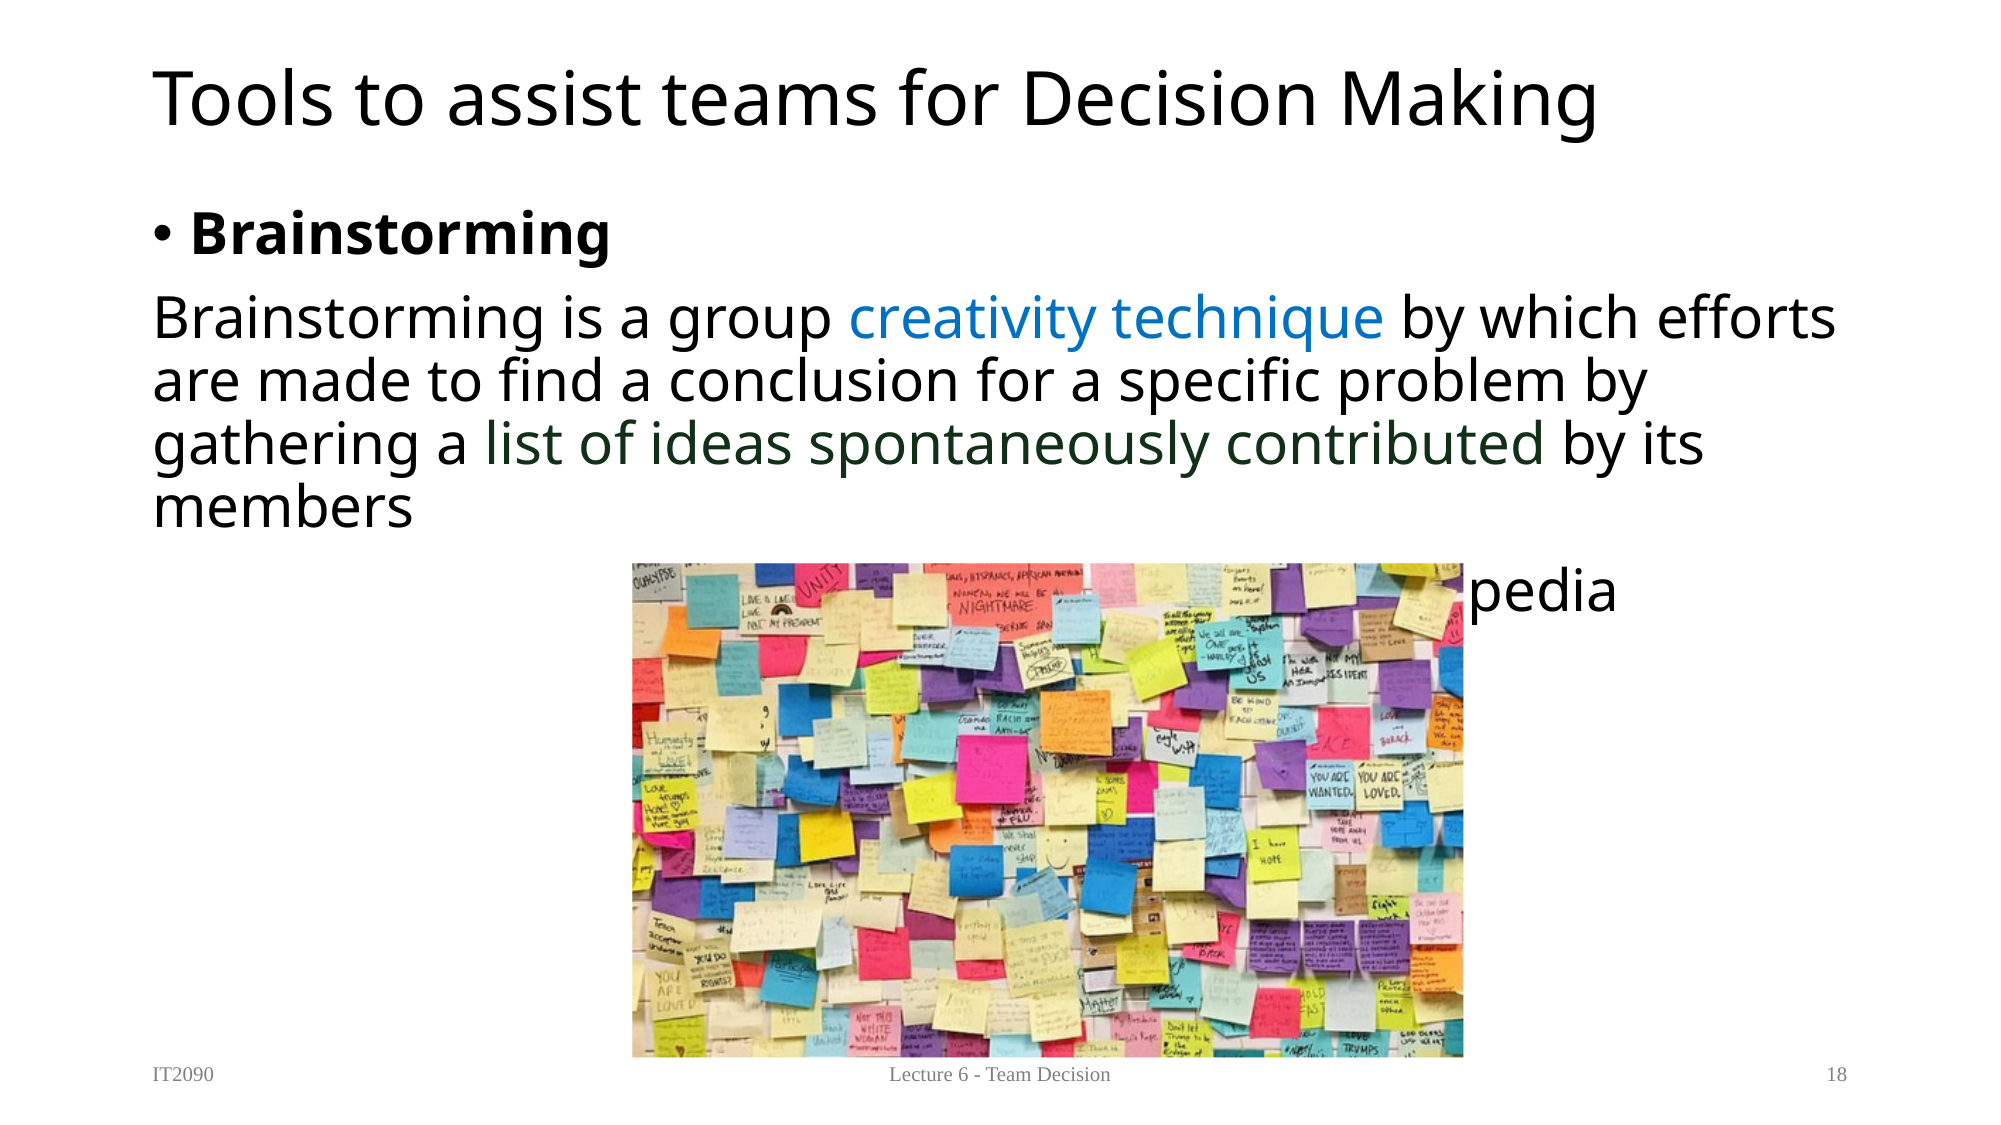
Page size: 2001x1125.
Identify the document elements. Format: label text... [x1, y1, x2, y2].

list Brainstorming Brainstorming is a group creativity technique by which efforts are made to find a conclusion for a specific problem by gathering a list of ideas spontaneously contributed by its members Wikipedia [137, 196, 1863, 911]
slide_number 18 [1412, 1042, 1863, 1103]
footer Lecture 6 - Team Decision [662, 1059, 1338, 1103]
title Tools to assist teams for Decision Making [137, 48, 1863, 154]
picture [631, 562, 1465, 1059]
slide_number IT2090 [137, 1042, 588, 1103]
